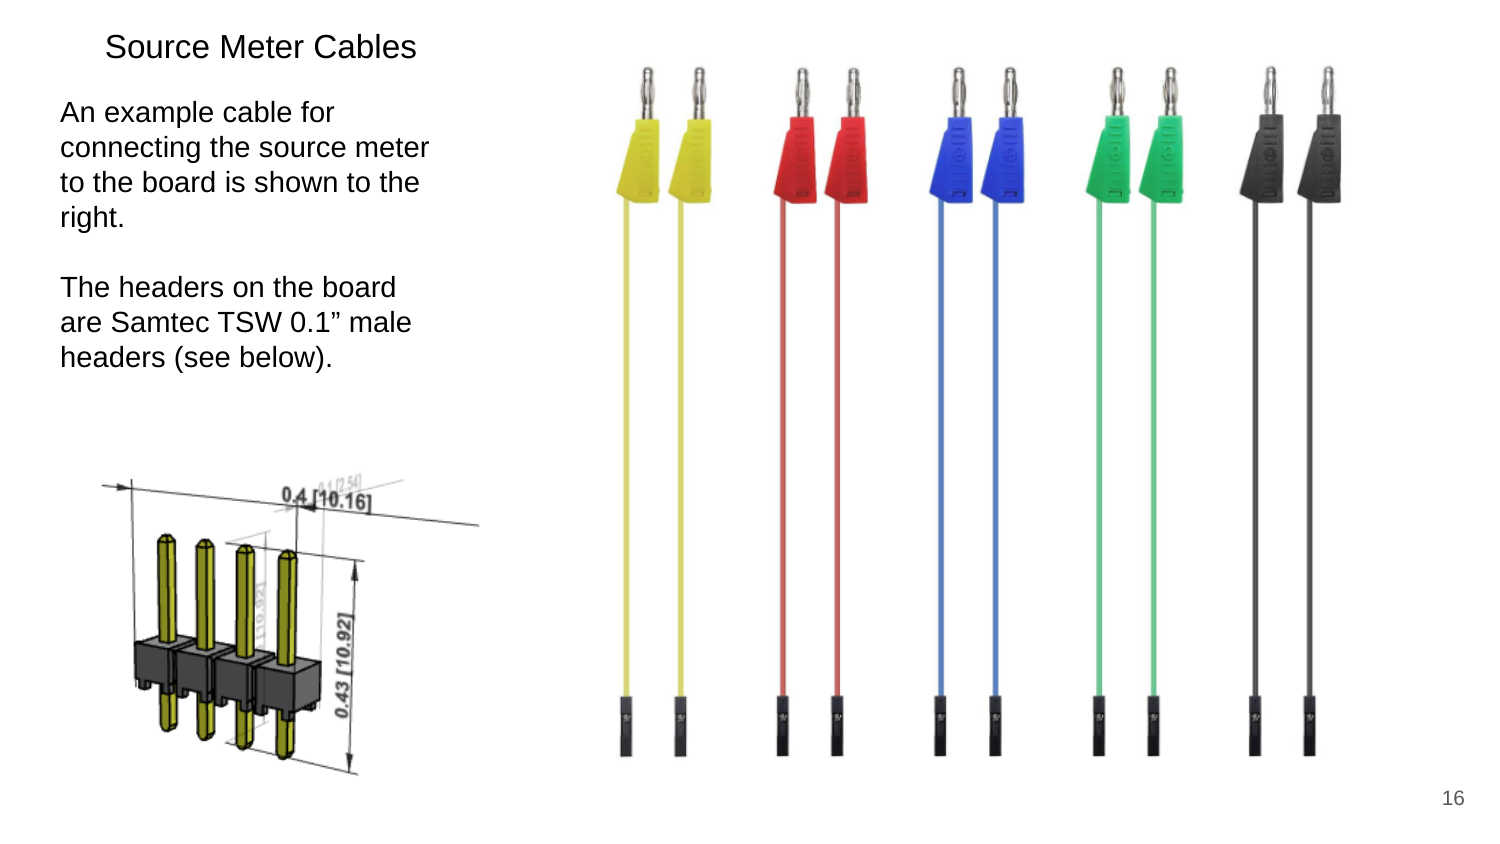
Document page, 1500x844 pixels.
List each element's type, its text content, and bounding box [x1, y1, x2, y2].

picture [557, 41, 1411, 769]
text_box An example cable for connecting the source meter to the board is shown to the right. The headers on the board are Samtec TSW 0.1” male headers (see below). [45, 86, 458, 381]
picture [45, 404, 532, 799]
slide_number 16 [1389, 764, 1480, 830]
text_box Source Meter Cables [89, 9, 444, 73]
